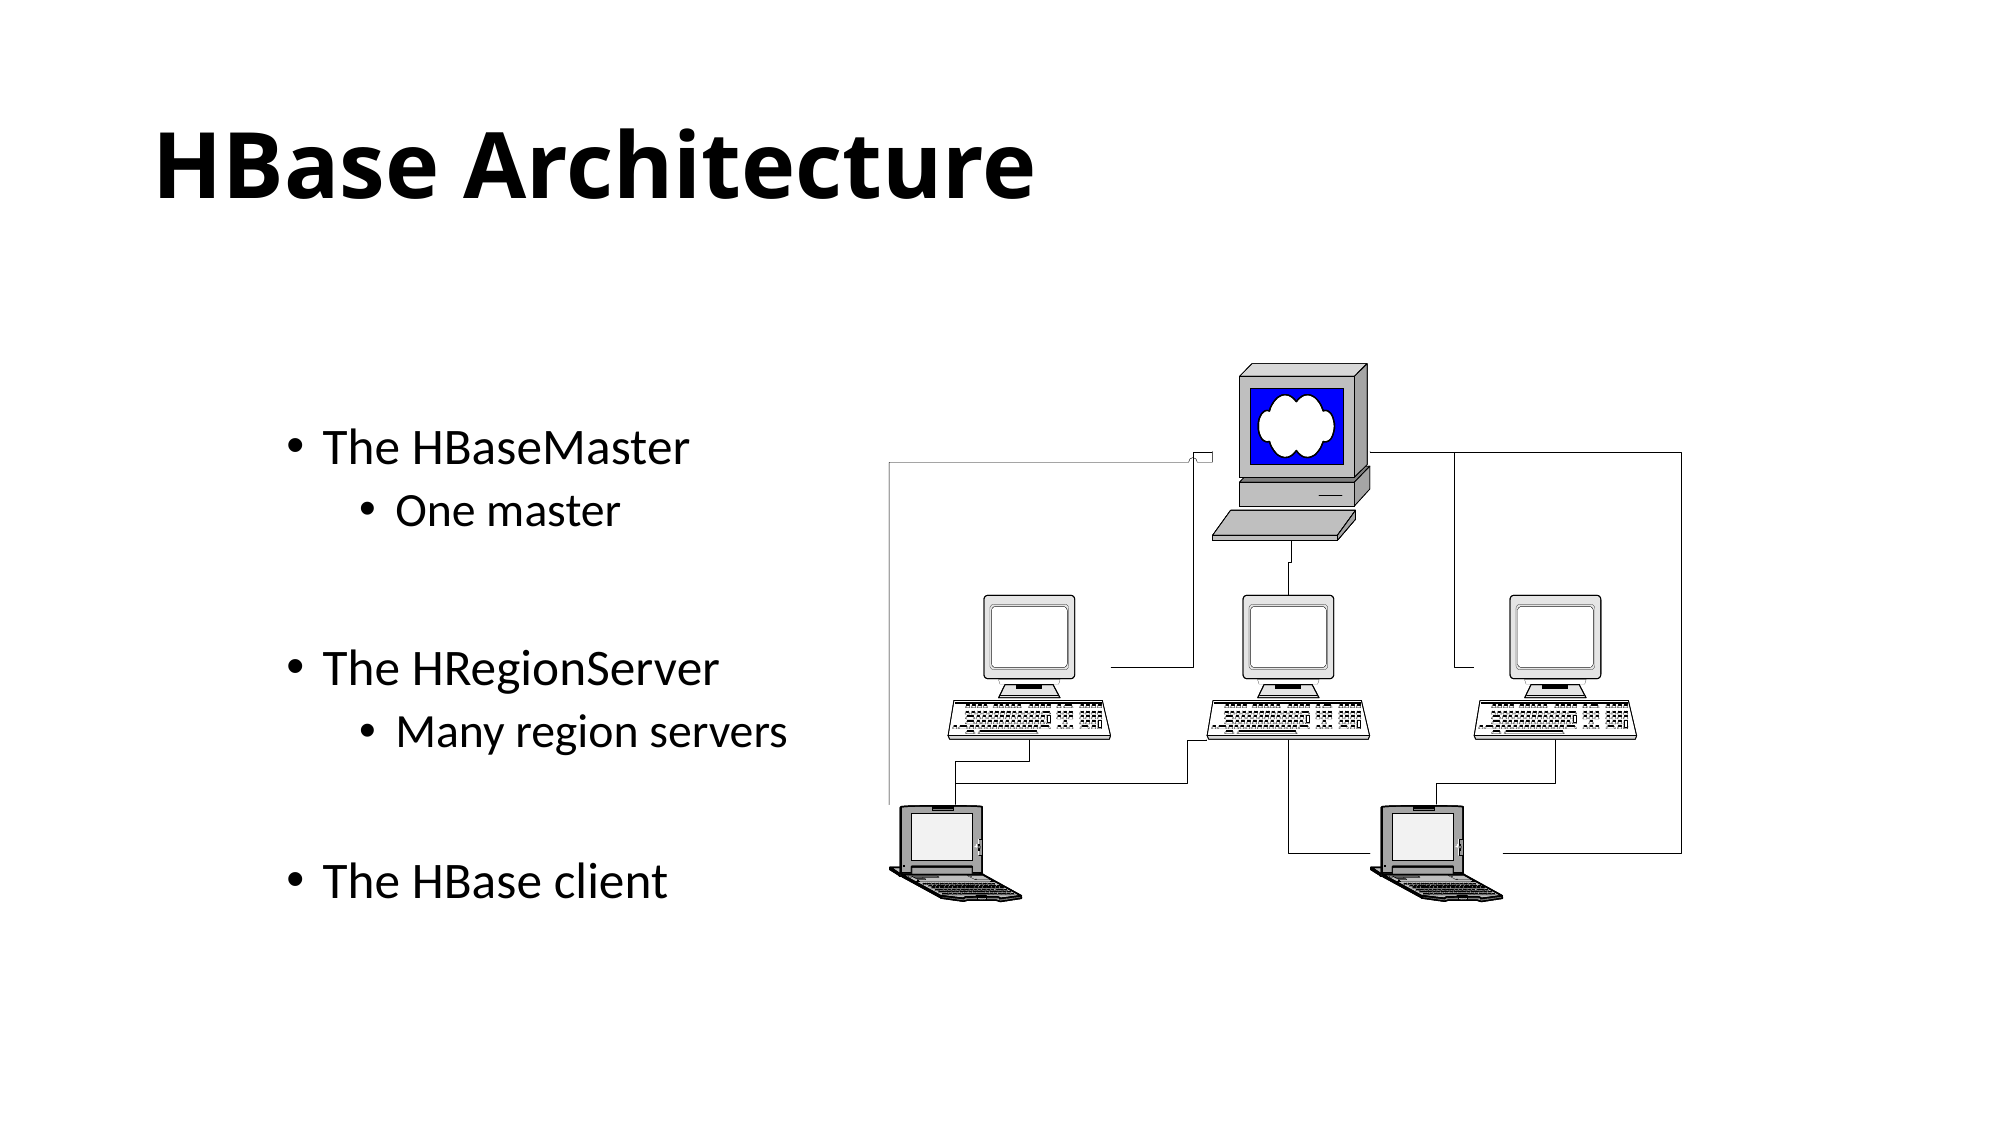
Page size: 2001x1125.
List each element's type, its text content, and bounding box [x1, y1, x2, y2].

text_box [849, 322, 1732, 970]
title HBase Architecture [137, 59, 1863, 278]
list The HBaseMaster One master The HRegionServer Many region servers The HBase client [271, 412, 818, 924]
